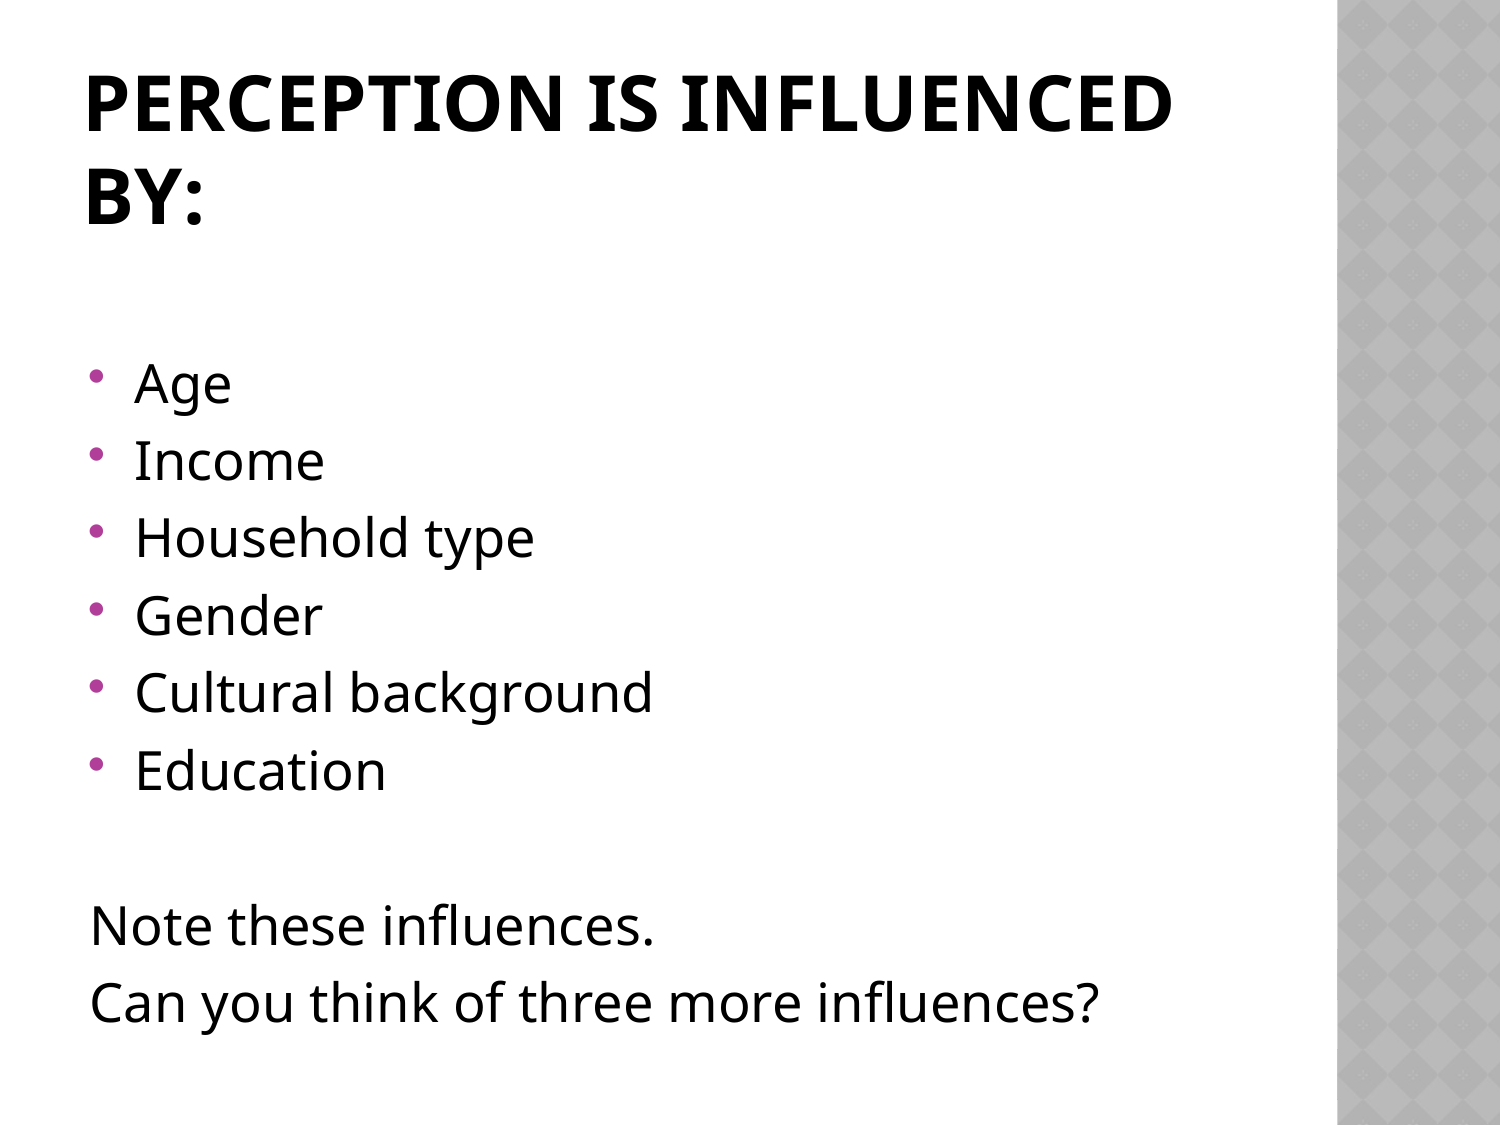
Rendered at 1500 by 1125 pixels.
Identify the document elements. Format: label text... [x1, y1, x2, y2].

list Age Income Household type Gender Cultural background Education Note these influences. Can you think of three more influences? [75, 264, 1263, 1059]
title Perception is influenced by: [75, 52, 1263, 240]
